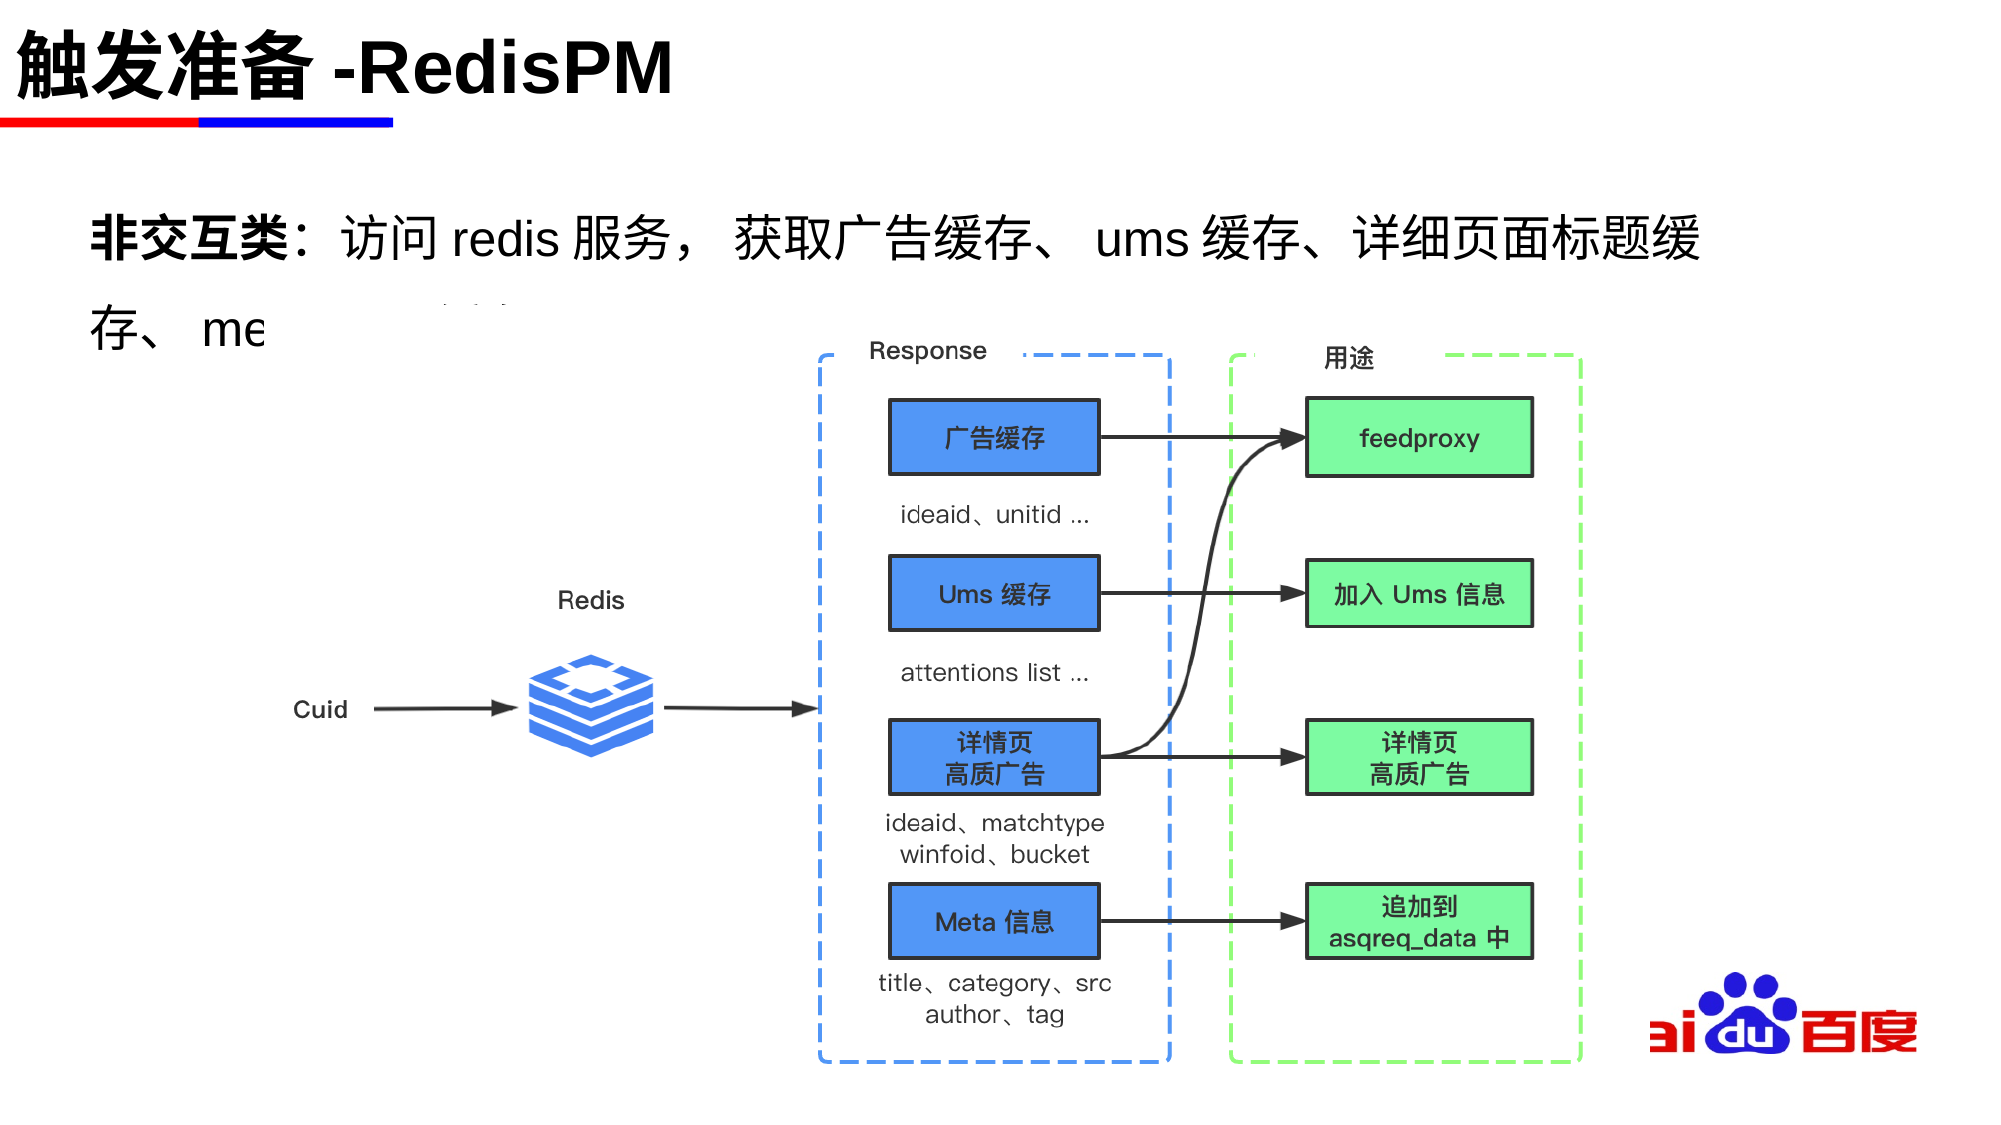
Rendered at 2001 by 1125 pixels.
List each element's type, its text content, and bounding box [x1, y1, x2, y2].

title 触发准备-RedisPM [0, 0, 1801, 128]
list 非交互类：访问redis服务， 获取广告缓存、ums缓存、详细页面标题缓存、meta_info缓存 [0, 168, 2000, 1125]
picture [263, 305, 1650, 1107]
